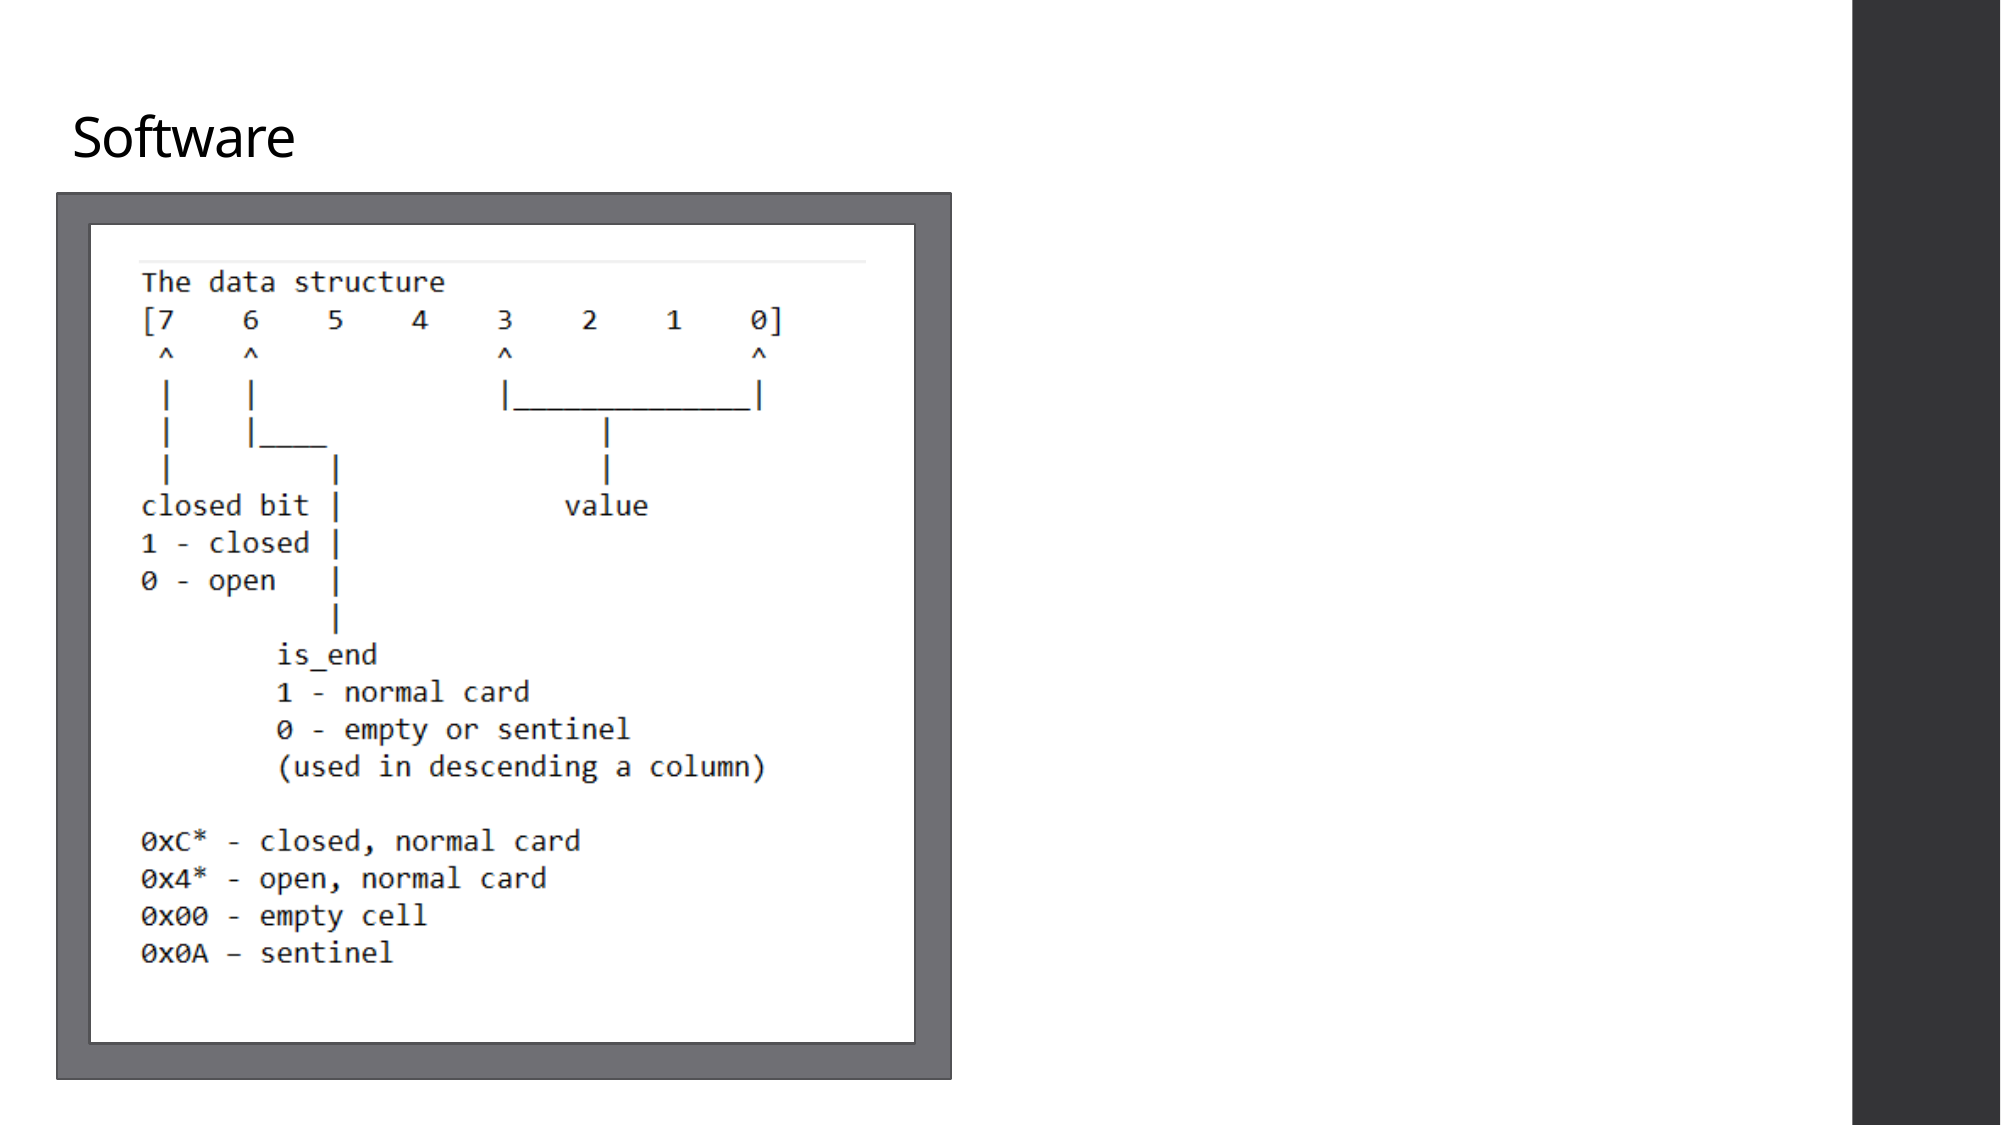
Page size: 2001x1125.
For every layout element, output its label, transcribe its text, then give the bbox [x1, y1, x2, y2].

text_box [56, 192, 952, 1080]
title Software [57, 100, 1783, 318]
picture [138, 260, 867, 1008]
text_box [88, 223, 916, 1045]
